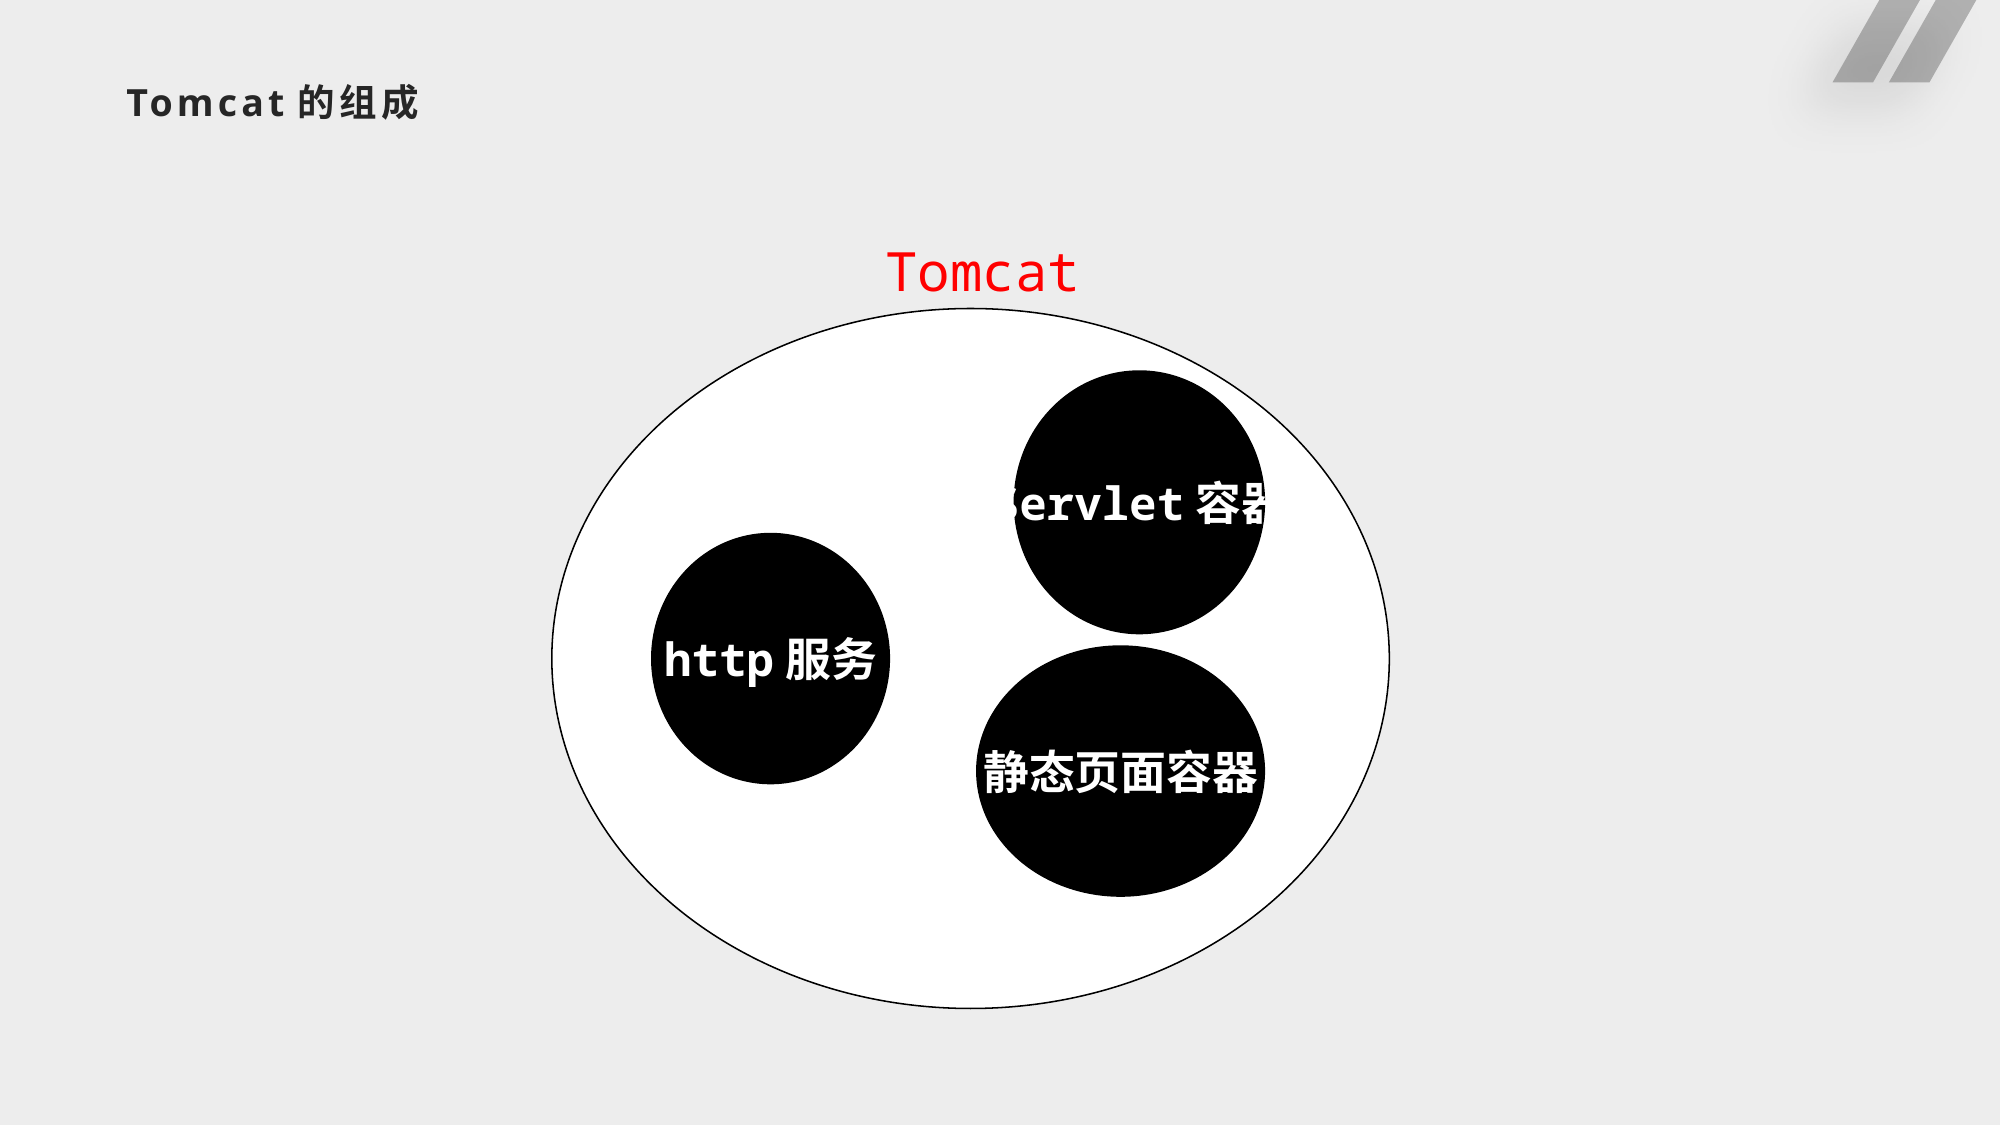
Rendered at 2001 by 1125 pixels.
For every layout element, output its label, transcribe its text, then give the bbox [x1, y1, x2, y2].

text_box 静态页面容器 [976, 646, 1265, 897]
text_box http服务 [651, 533, 890, 784]
text_box Tomcat [870, 229, 1128, 310]
title Tomcat的组成 [109, 72, 1891, 146]
text_box [551, 310, 1390, 1009]
text_box Servlet容器 [1014, 371, 1265, 634]
